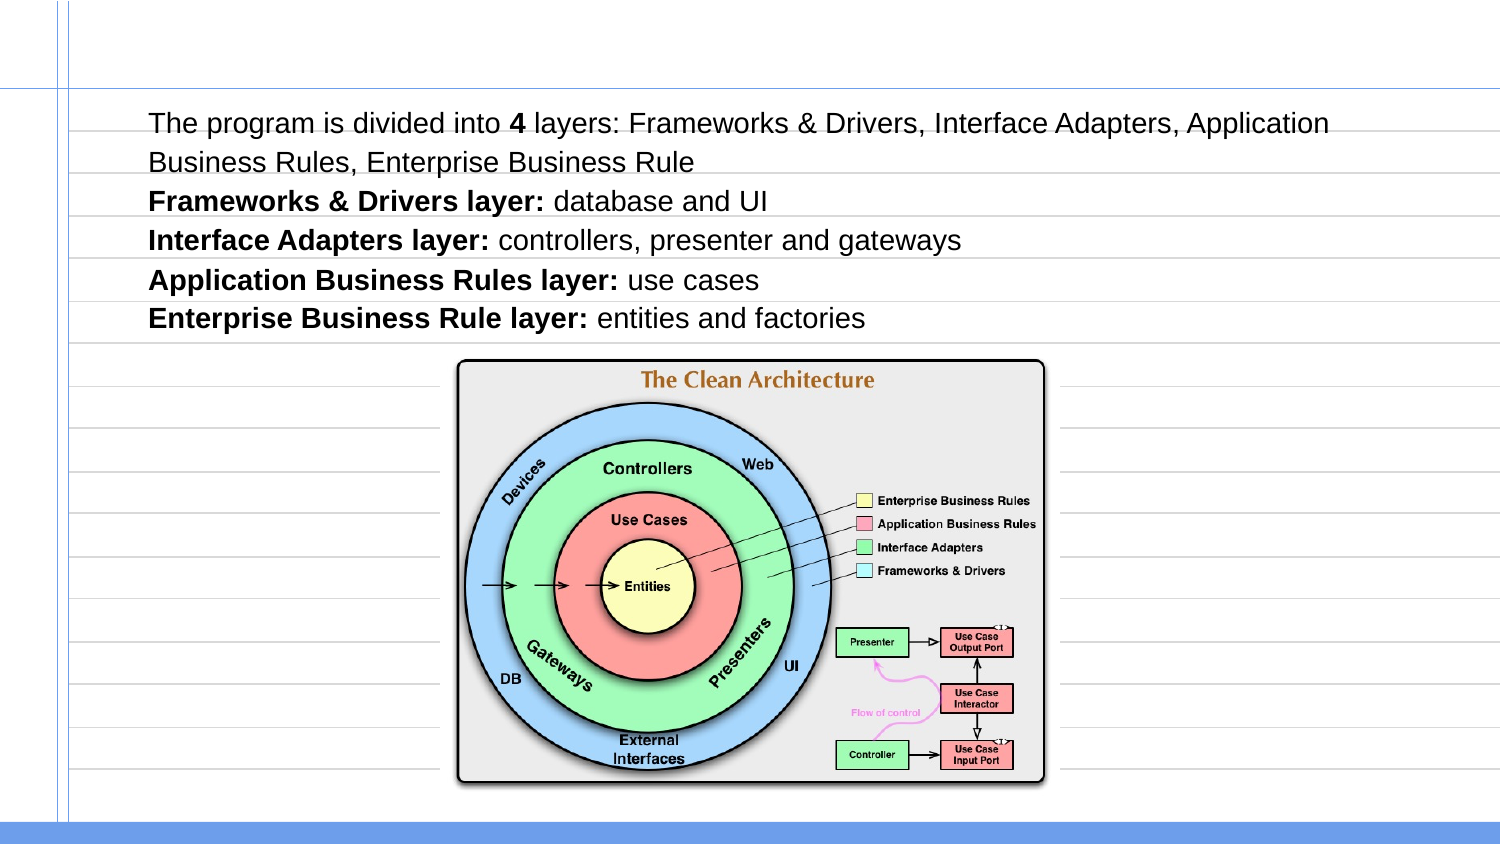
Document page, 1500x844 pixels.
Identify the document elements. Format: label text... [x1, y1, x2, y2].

text_box [0, 0, 493, 66]
picture [439, 346, 1060, 803]
text_box The program is divided into 4 layers: Frameworks & Drivers, Interface Adapters, Application Business Rules, Enterprise Business Rule Frameworks & Drivers layer: database and UI Interface Adapters layer: controllers, presenter and gateways Application Business Rules layer: use cases Enterprise Business Rule layer: entities and factories [133, 84, 1367, 366]
